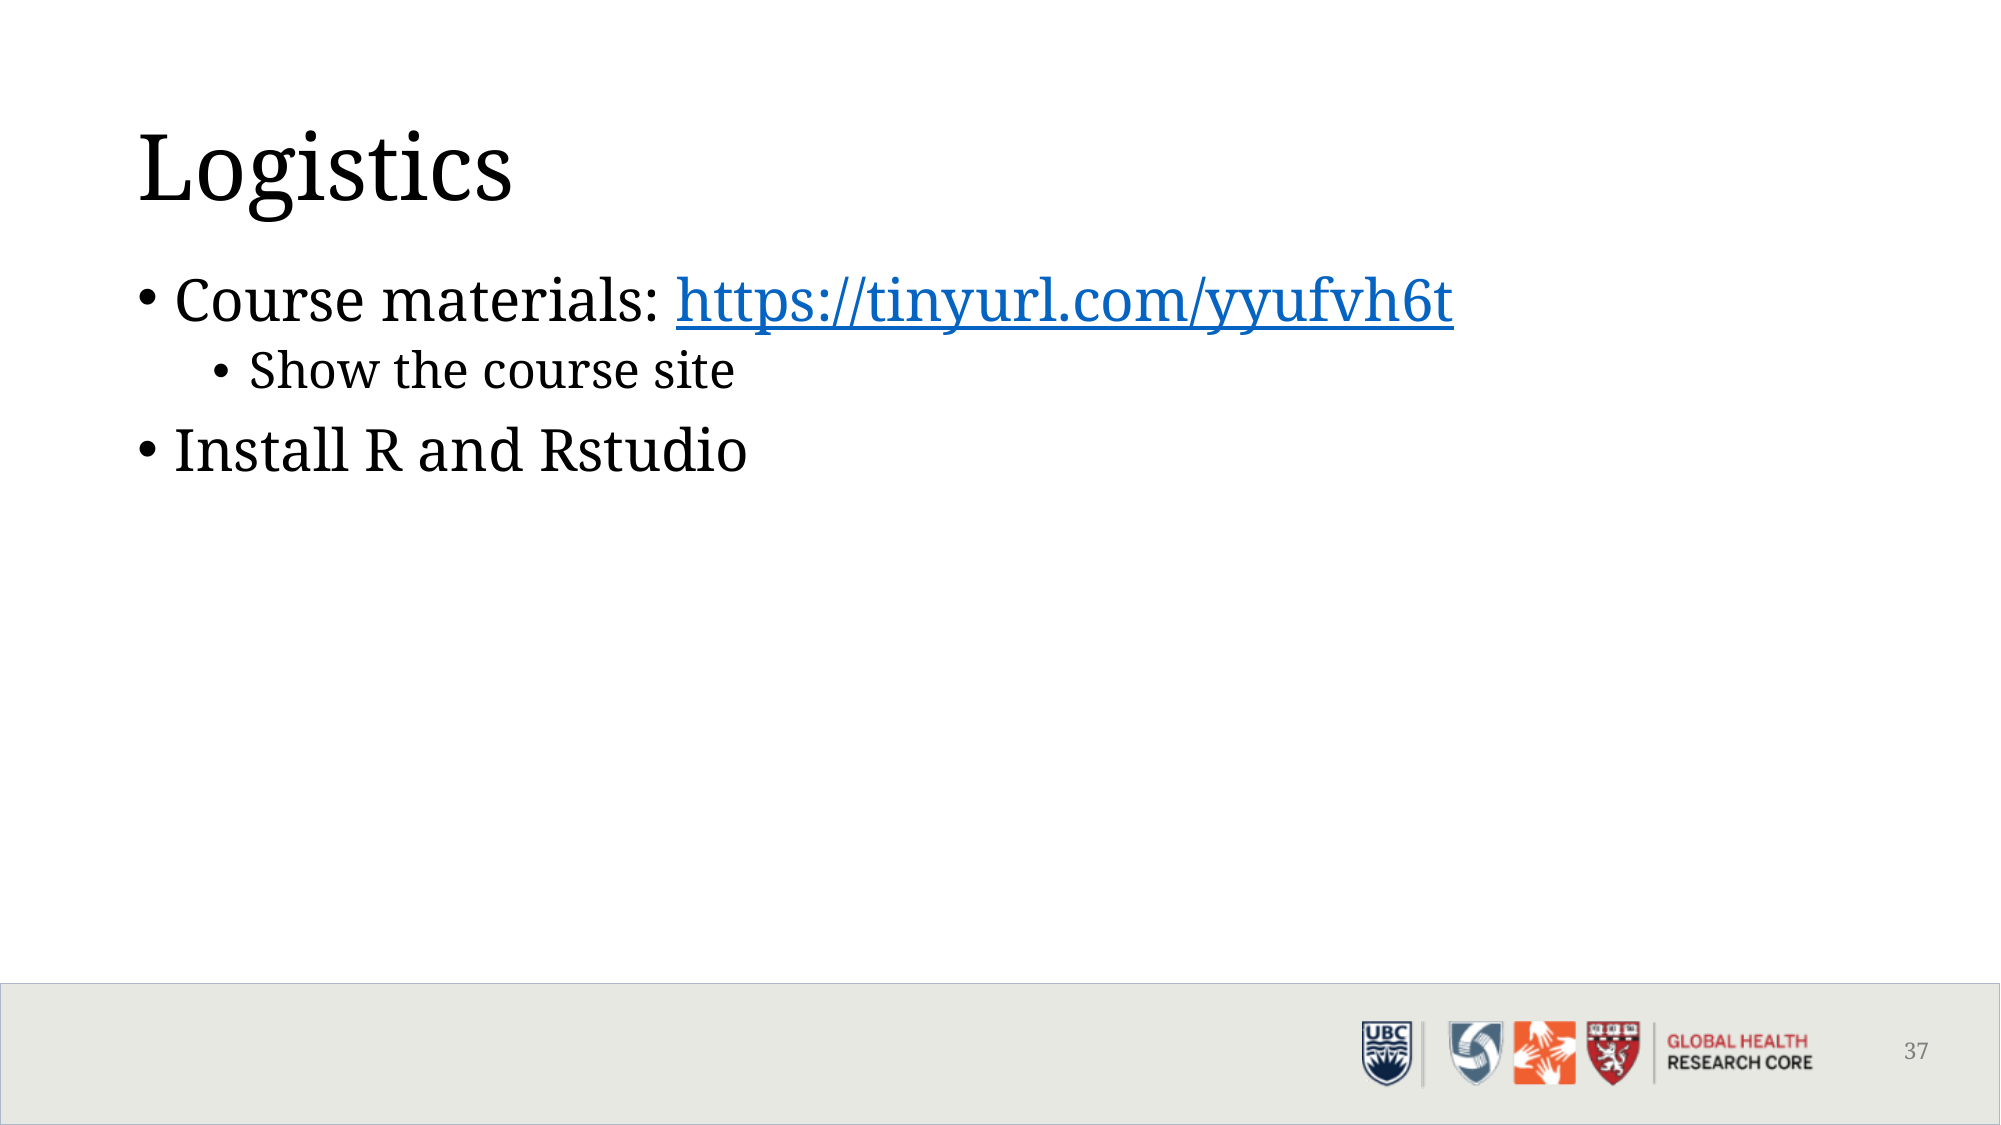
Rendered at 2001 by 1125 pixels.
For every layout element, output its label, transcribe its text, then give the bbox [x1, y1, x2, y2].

title Logistics [137, 59, 1863, 228]
picture [1362, 1021, 1859, 1114]
list Course materials: https://tinyurl.com/yyufvh6t Show the course site Install R and Rstudio [137, 256, 1863, 969]
